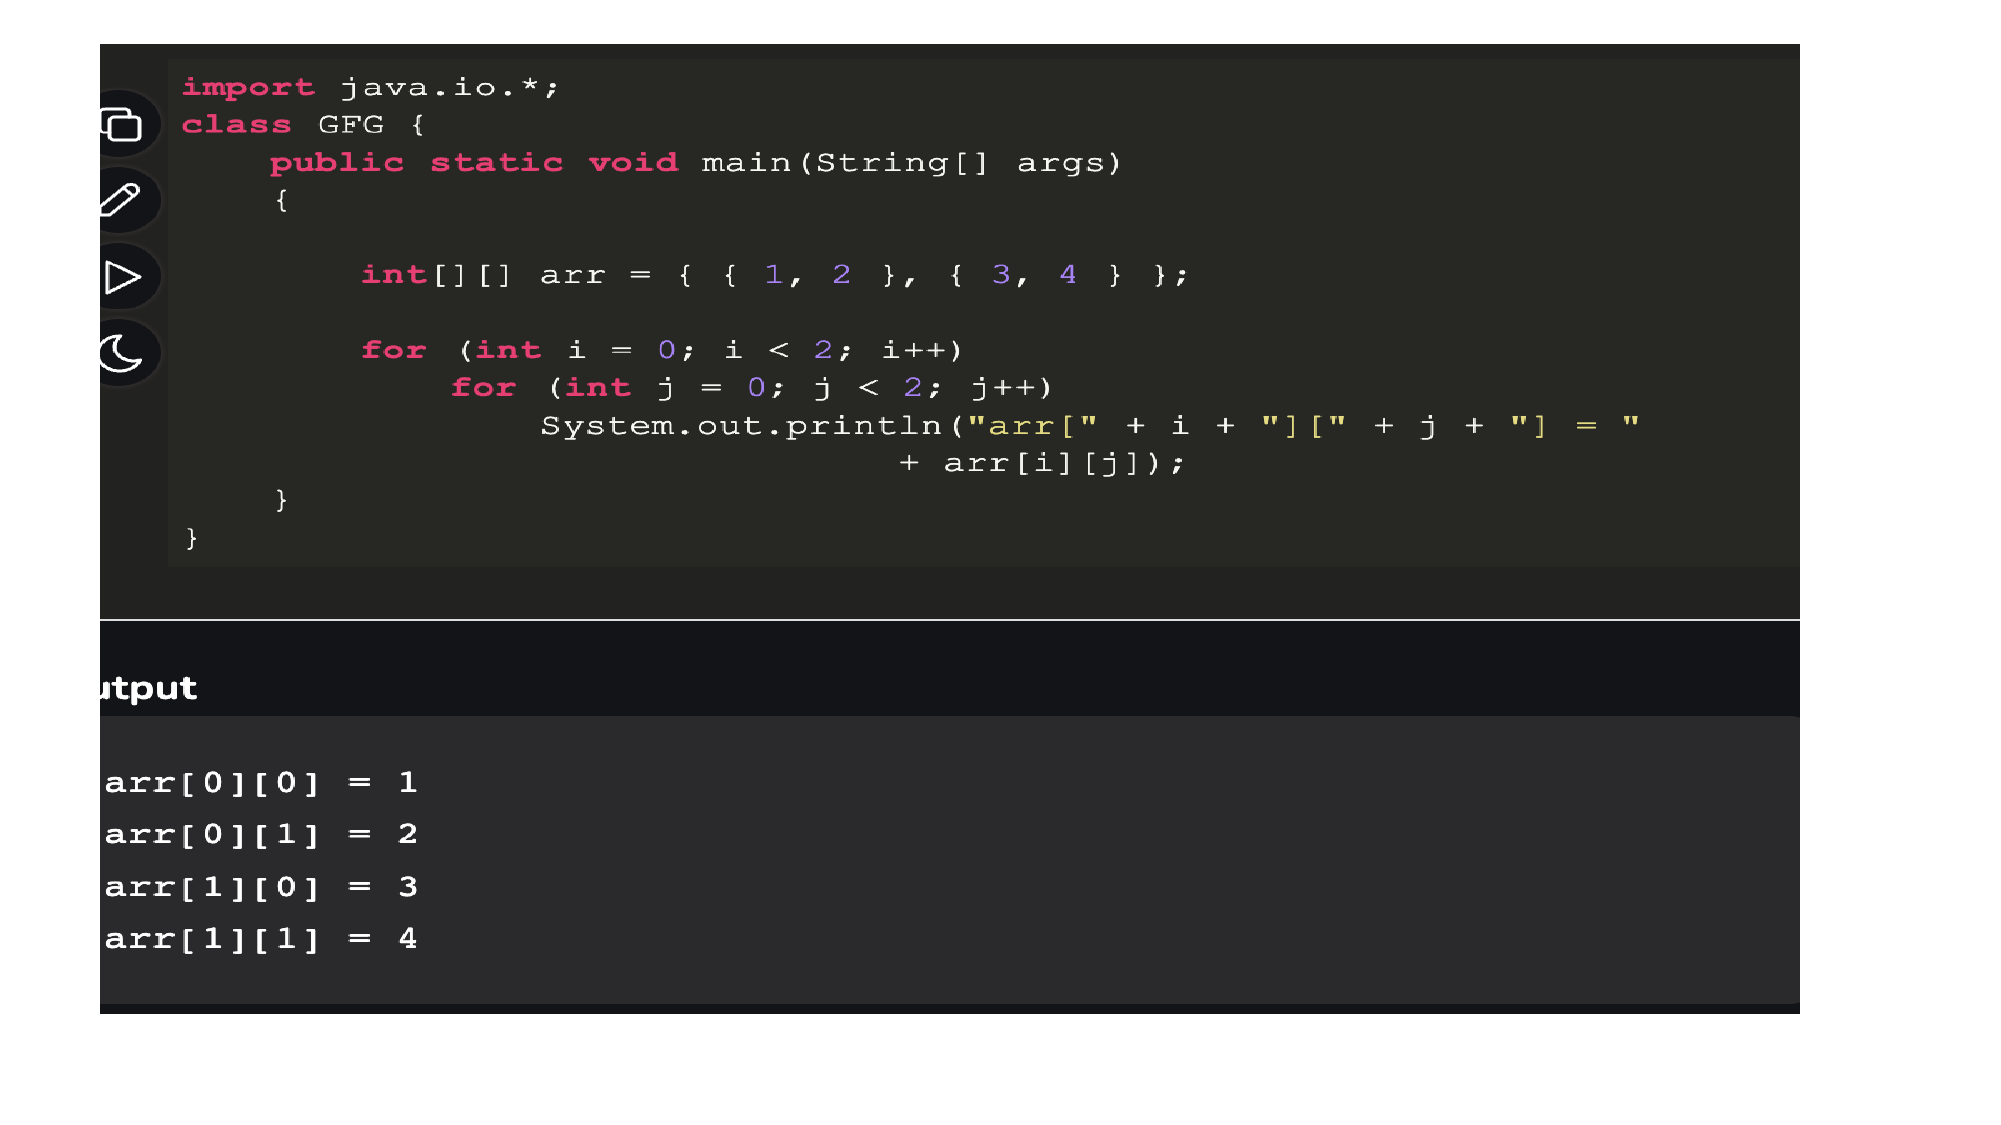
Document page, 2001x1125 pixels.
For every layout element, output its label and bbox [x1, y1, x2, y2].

picture [100, 44, 1801, 1014]
